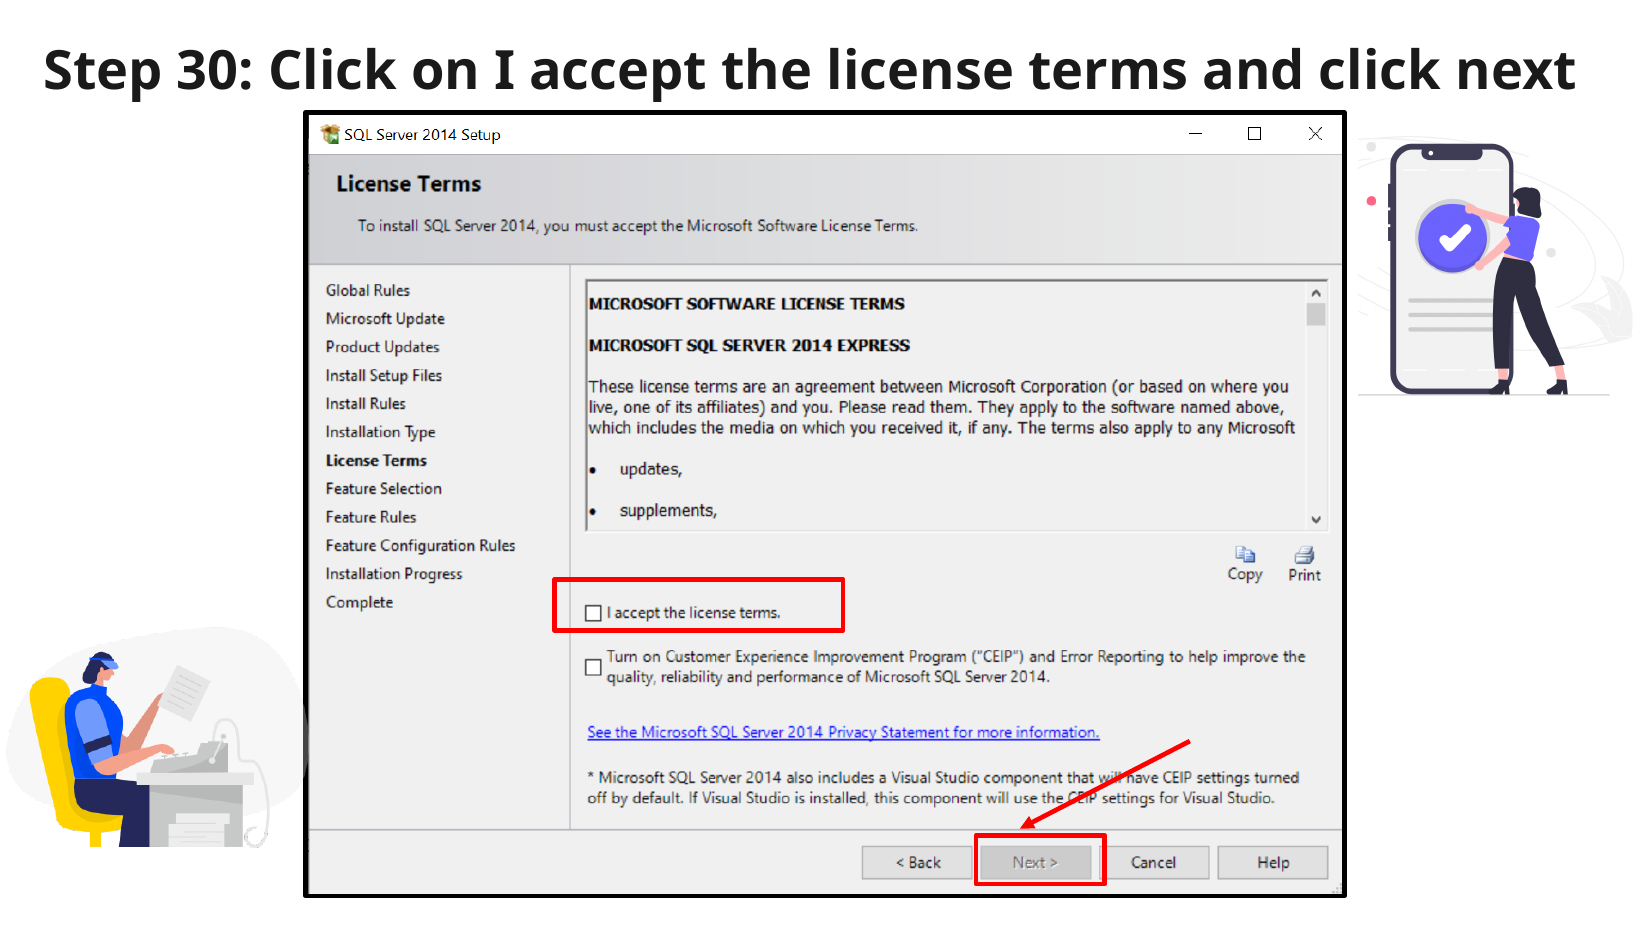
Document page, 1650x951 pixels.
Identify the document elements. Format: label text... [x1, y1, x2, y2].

text_box Step 30: Click on I accept the license terms and click next [28, 20, 1622, 115]
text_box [1019, 740, 1191, 829]
picture [0, 114, 1343, 925]
picture [1357, 97, 1637, 434]
